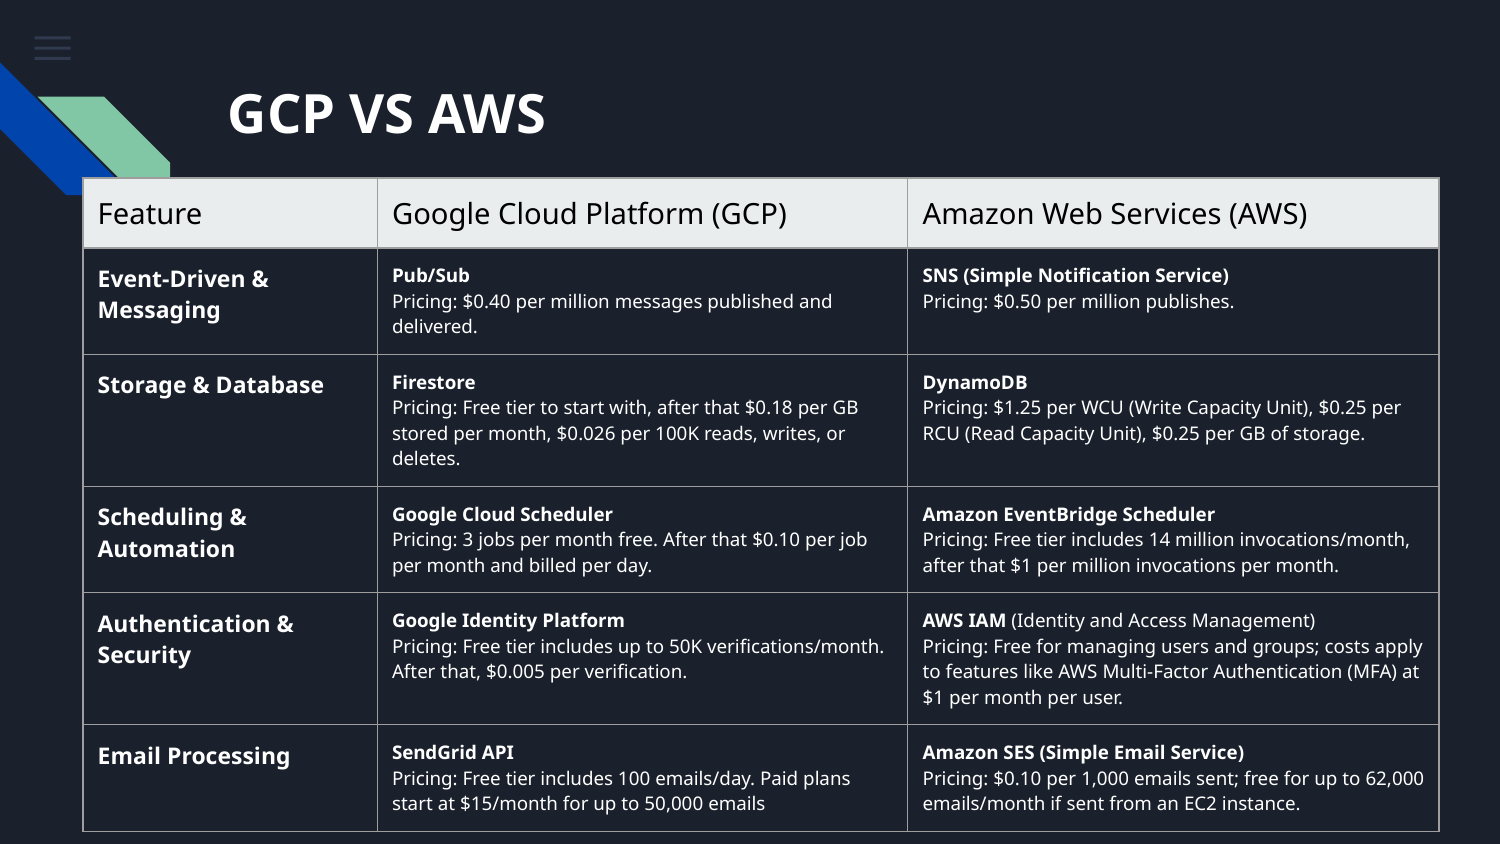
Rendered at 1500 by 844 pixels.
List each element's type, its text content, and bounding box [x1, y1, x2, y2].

table_cell DynamoDB Pricing: $1.25 per WCU (Write Capacity Unit), $0.25 per RCU (Read Capacity Unit), $0.25 per GB of storage. [908, 355, 1438, 486]
table_cell SendGrid API Pricing: Free tier includes 100 emails/day. Paid plans start at $15/month for up to 50,000 emails [378, 725, 907, 831]
table_cell Firestore Pricing: Free tier to start with, after that $0.18 per GB stored per month, $0.026 per 100K reads, writes, or deletes. [378, 355, 907, 486]
table_cell AWS IAM (Identity and Access Management) Pricing: Free for managing users and groups; costs apply to features like AWS Multi-Factor Authentication (MFA) at $1 per month per user. [908, 593, 1438, 724]
table_header Feature [84, 179, 377, 247]
table_cell Amazon SES (Simple Email Service) Pricing: $0.10 per 1,000 emails sent; free for up to 62,000 emails/month if sent from an EC2 instance. [908, 725, 1438, 831]
table_cell Amazon EventBridge Scheduler Pricing: Free tier includes 14 million invocations/month, after that $1 per million invocations per month. [908, 487, 1438, 592]
table_cell SNS (Simple Notification Service) Pricing: $0.50 per million publishes. [908, 249, 1438, 354]
table_cell Google Identity Platform Pricing: Free tier includes up to 50K verifications/month. After that, $0.005 per verification. [378, 593, 907, 724]
table_cell Scheduling & Automation [84, 487, 377, 592]
table_cell Storage & Database [84, 355, 377, 486]
table_cell Google Cloud Scheduler Pricing: 3 jobs per month free. After that $0.10 per job per month and billed per day. [378, 487, 907, 592]
table_header Amazon Web Services (AWS) [908, 179, 1438, 247]
table_cell Event-Driven & Messaging [84, 249, 377, 354]
title GCP VS AWS [212, 64, 1382, 177]
table_header Google Cloud Platform (GCP) [378, 179, 907, 247]
table_cell Pub/Sub Pricing: $0.40 per million messages published and delivered. [378, 249, 907, 354]
table_cell Authentication & Security [84, 593, 377, 724]
table_cell Email Processing [84, 725, 377, 831]
